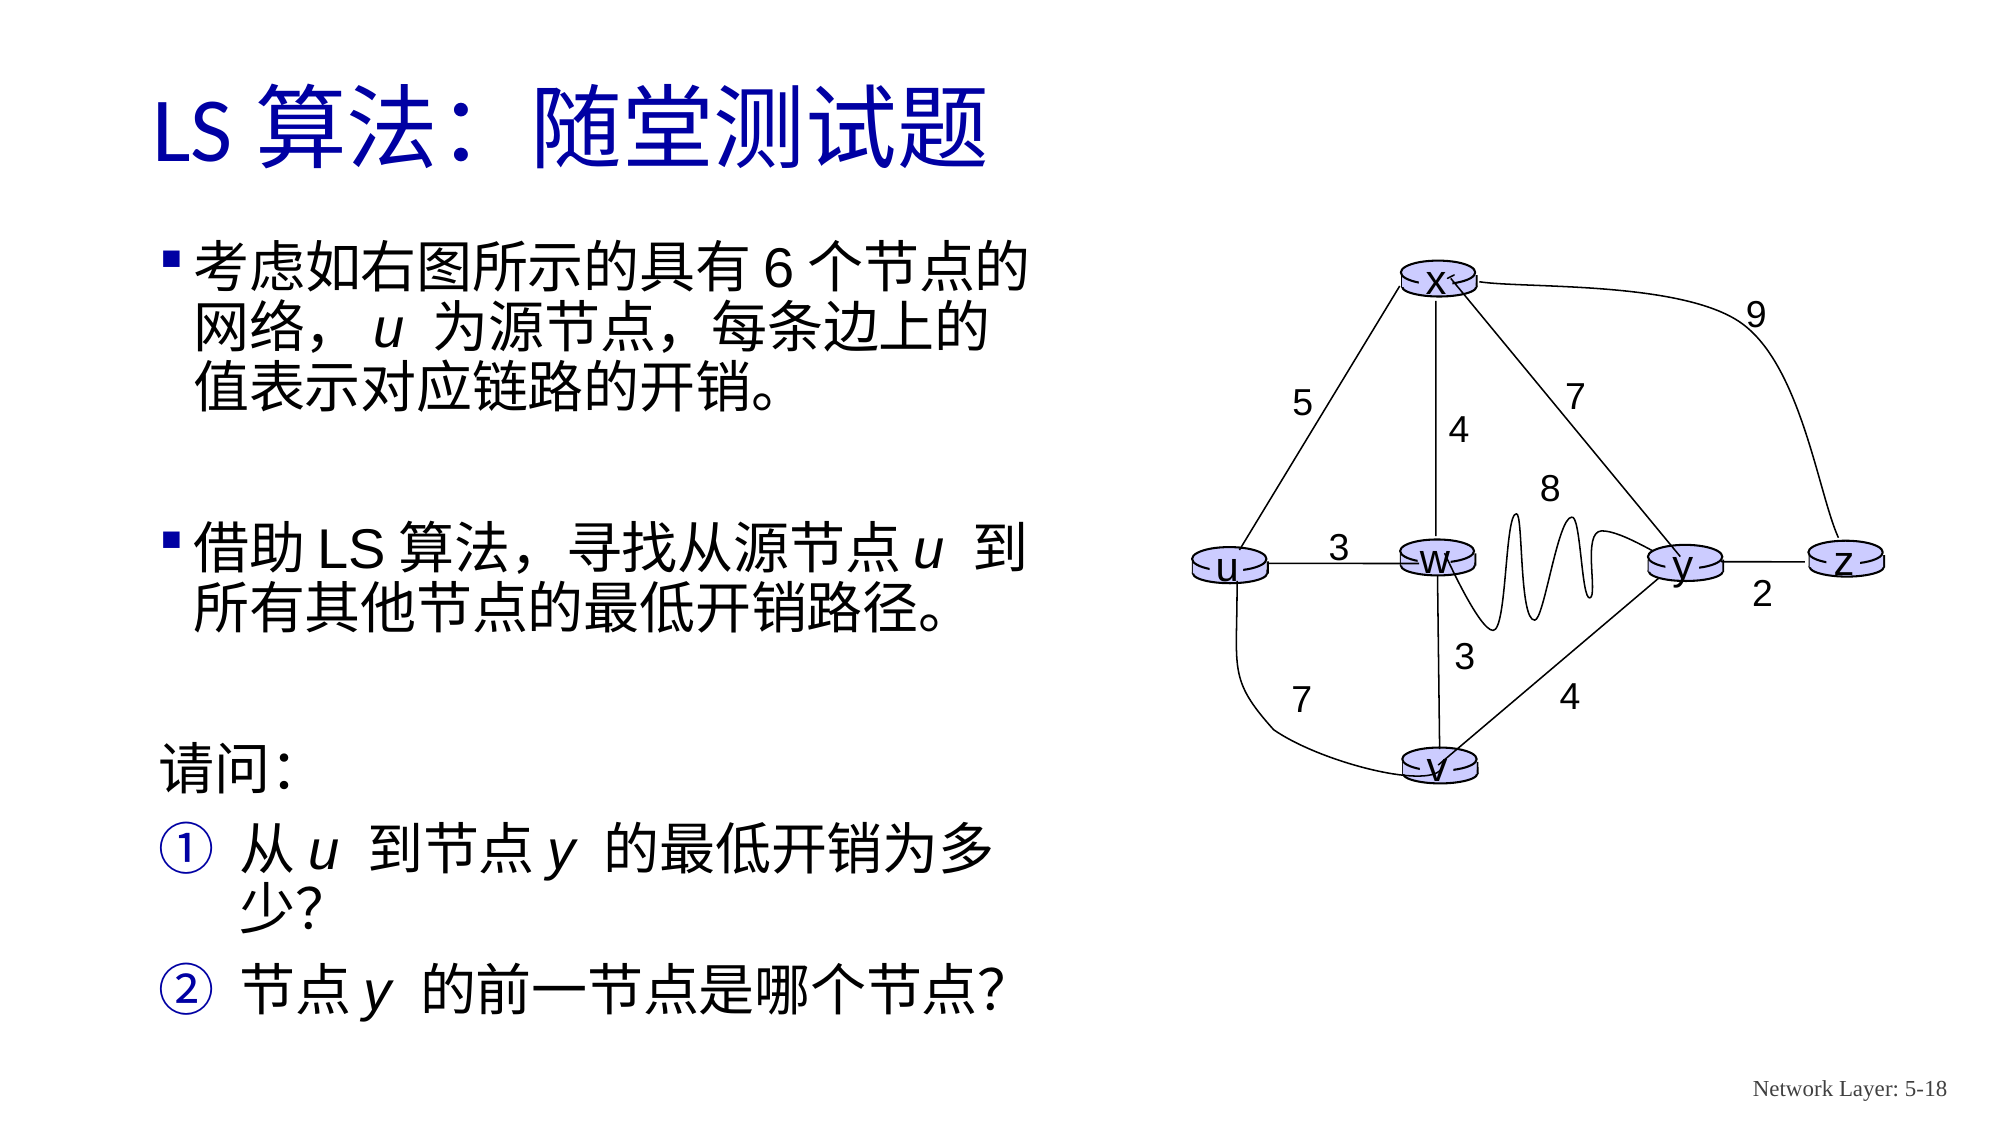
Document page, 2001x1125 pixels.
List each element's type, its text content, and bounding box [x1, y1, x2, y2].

text_box 考虑如右图所示的具有6个节点的网络，u 为源节点，每条边上的值表示对应链路的开销。 借助LS算法，寻找从源节点u 到所有其他节点的最低开销路径。 请问： 从u 到节点y 的最低开销为多少？ 节点y 的前一节点是哪个节点？ [123, 231, 1060, 1037]
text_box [1192, 245, 1885, 799]
slide_number Network Layer: 5-18 [1512, 1056, 1963, 1117]
title LS算法：随堂测试题 [137, 58, 1972, 205]
